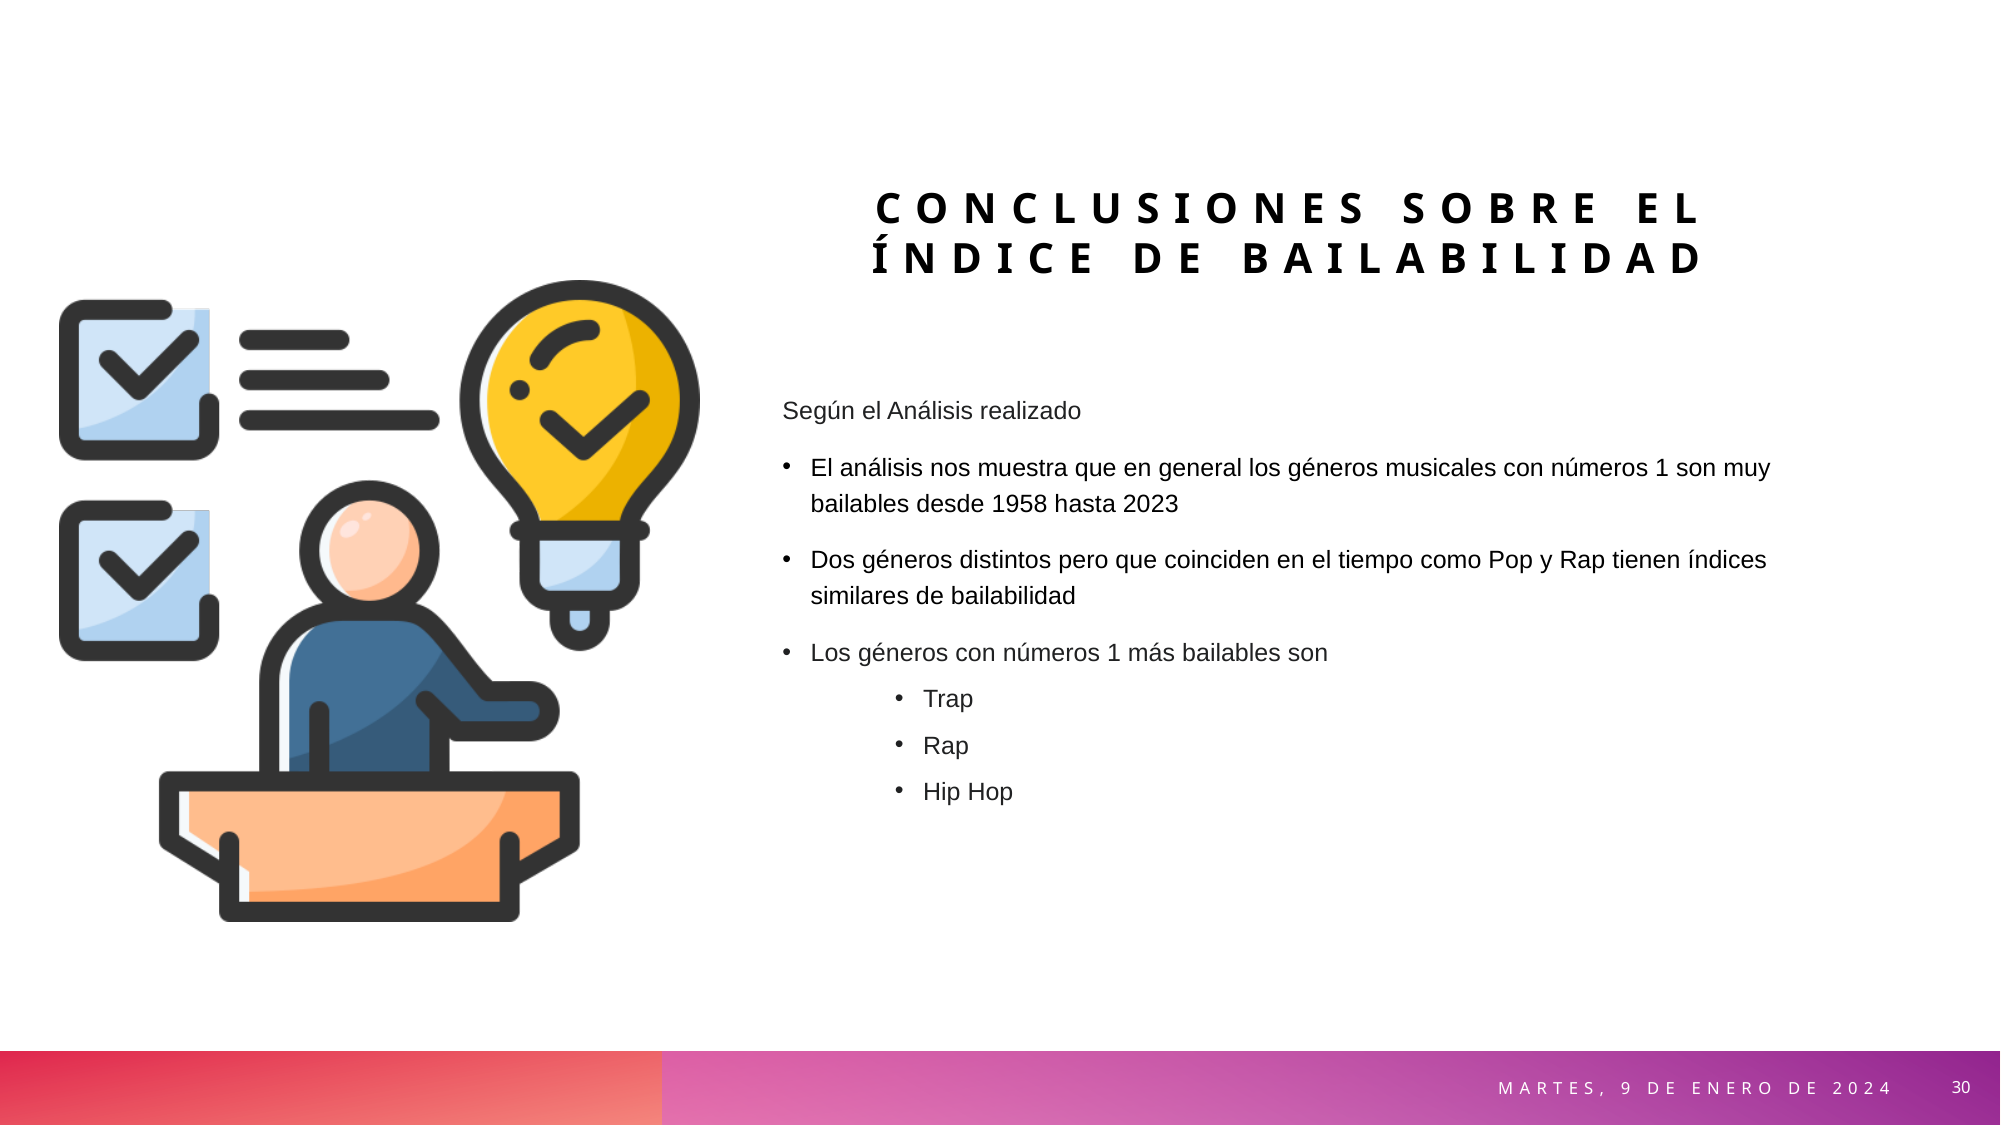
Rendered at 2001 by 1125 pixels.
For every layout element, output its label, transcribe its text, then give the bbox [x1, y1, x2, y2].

title Conclusiones sobre el índice de bailabilidad [782, 75, 1805, 333]
slide_number Martes, 9 de Enero de 2024 [1297, 1051, 1905, 1125]
list Según el Análisis realizado El análisis nos muestra que en general los géneros musicales con números 1 son muy bailables desde 1958 hasta 2023 Dos géneros distintos pero que coinciden en el tiempo como Pop y Rap tienen índices similares de bailabilidad Los géneros con números 1 más bailables son Trap Rap Hip Hop [782, 388, 1805, 945]
picture [59, 280, 700, 922]
slide_number 30 [1913, 1051, 1986, 1125]
